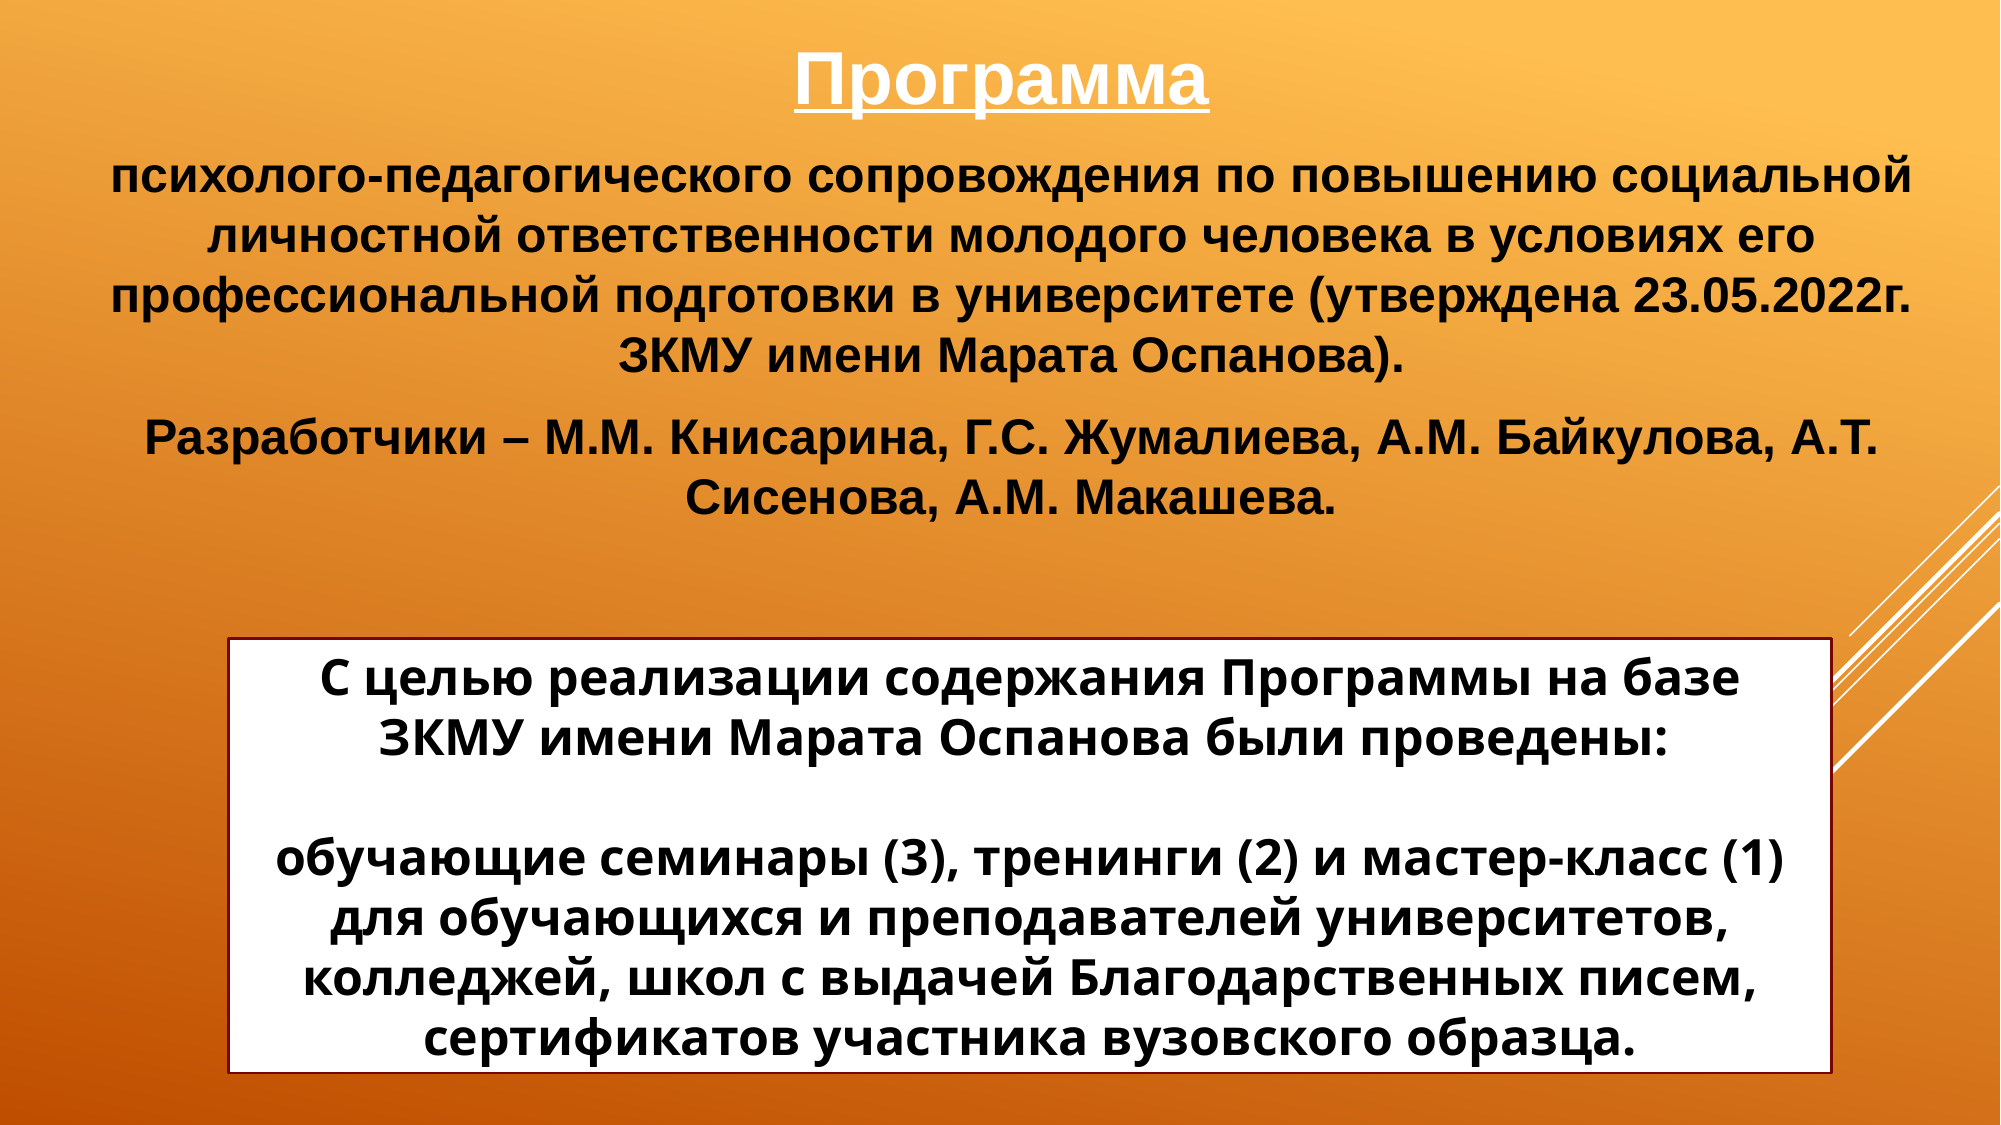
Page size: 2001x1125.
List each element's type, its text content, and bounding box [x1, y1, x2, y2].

list Программа психолого-педагогического сопровождения по повышению социальной личностной ответственности молодого человека в условиях его профессиональной подготовки в университете (утверждена 23.05.2022г. ЗКМУ имени Марата Оспанова). Разработчики – М.М. Книсарина, Г.С. Жумалиева, А.М. Байкулова, А.Т. Сисенова, А.М. Макашева. [80, 0, 1944, 574]
text_box С целью реализации содержания Программы на базе ЗКМУ имени Марата Оспанова были проведены: обучающие семинары (3), тренинги (2) и мастер-класс (1) для обучающихся и преподавателей университетов, колледжей, школ с выдачей Благодарственных писем, сертификатов участника вузовского образца. [227, 637, 1833, 1074]
